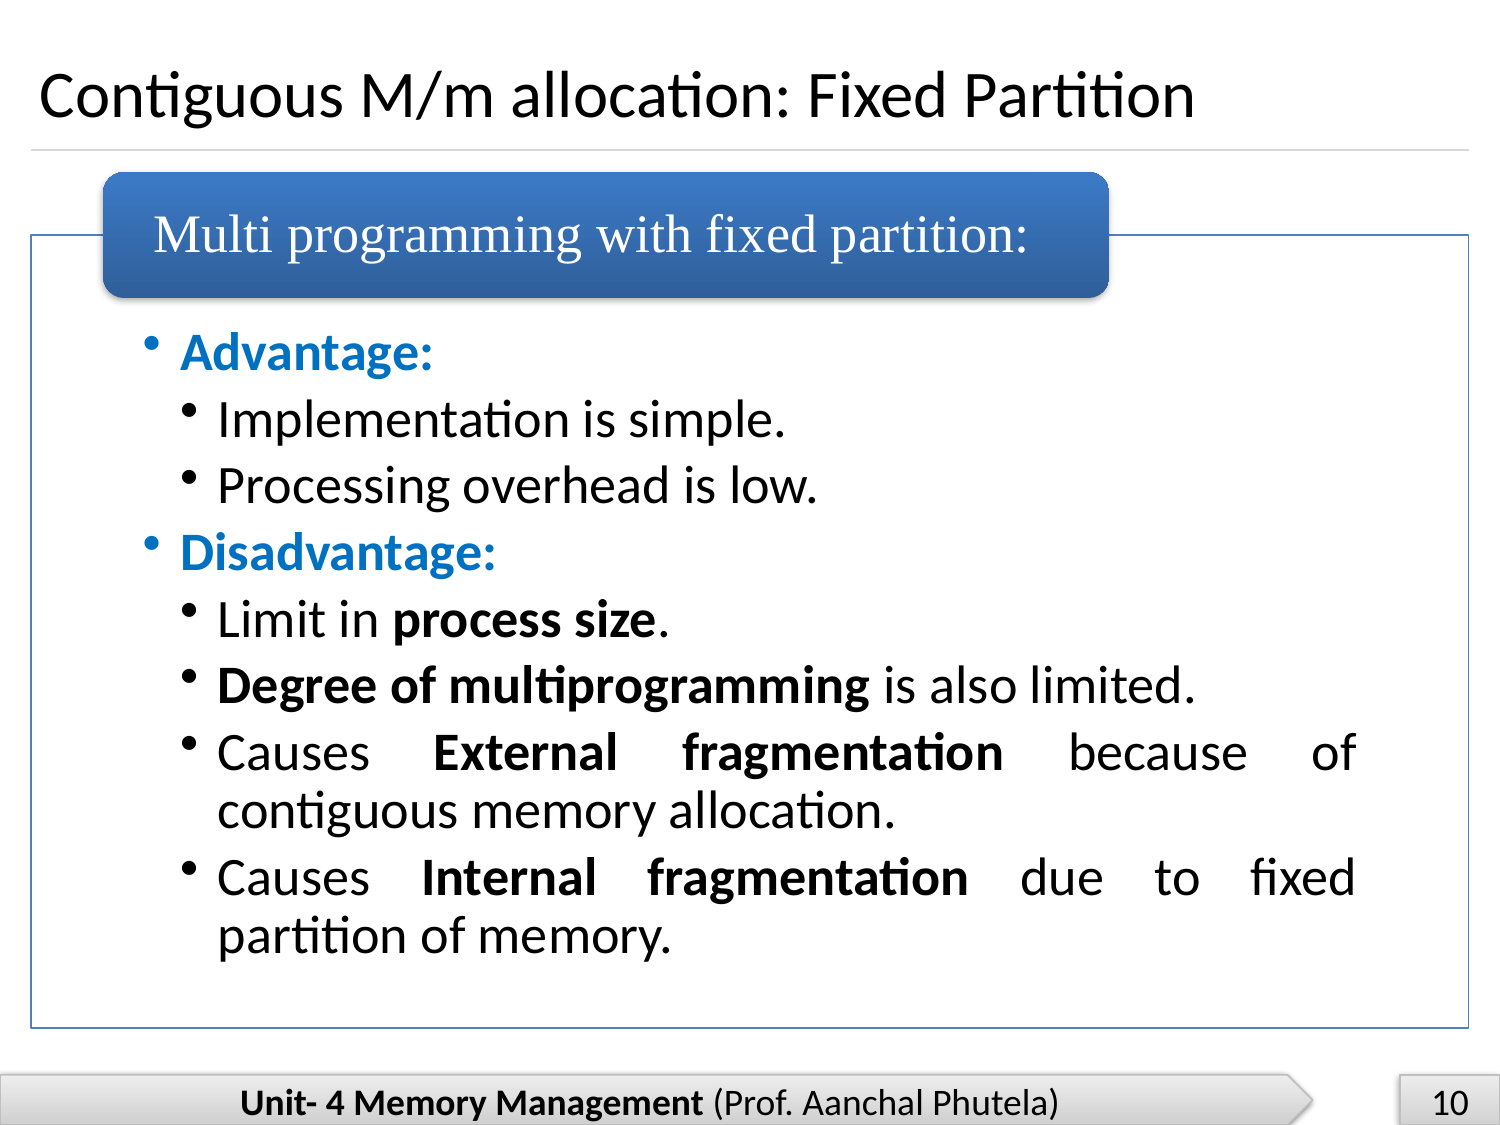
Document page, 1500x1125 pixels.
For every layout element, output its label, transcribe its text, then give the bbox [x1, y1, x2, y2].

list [30, 162, 1469, 1038]
title Contiguous M/m allocation: Fixed Partition [24, 24, 1463, 158]
